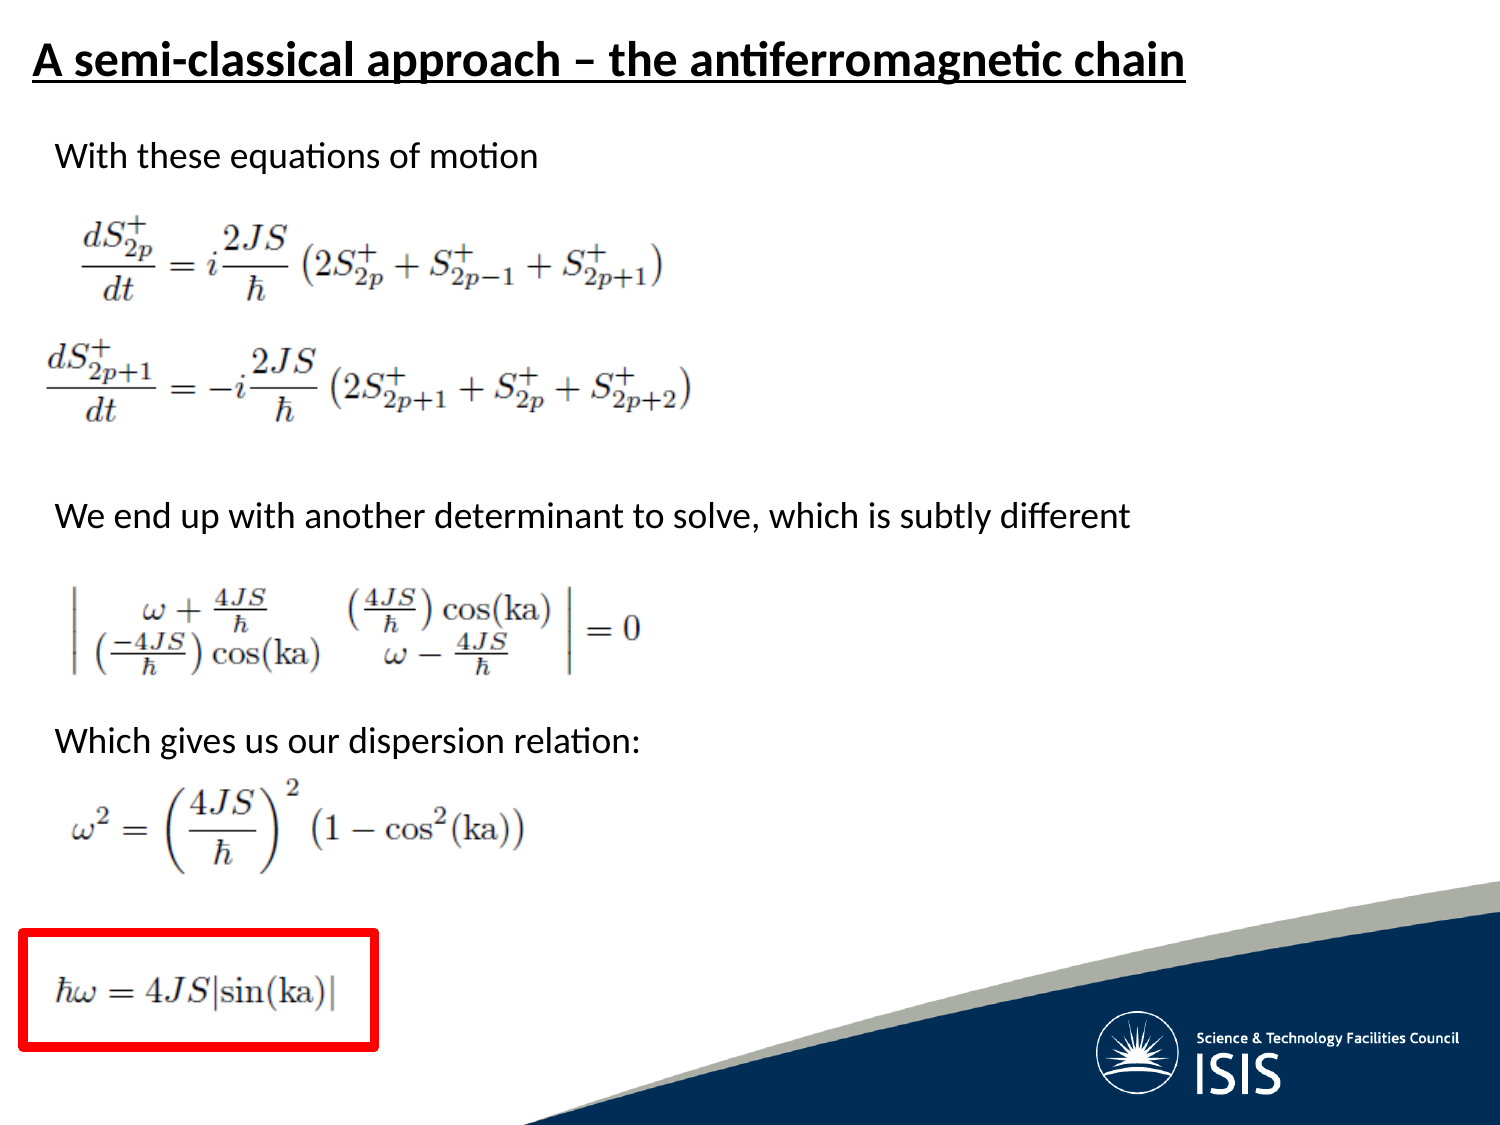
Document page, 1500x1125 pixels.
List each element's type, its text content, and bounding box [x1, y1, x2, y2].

text_box [21, 930, 376, 1049]
picture [39, 198, 709, 447]
picture [17, 538, 693, 721]
text_box A semi-classical approach – the antiferromagnetic chain [17, 19, 1483, 94]
picture [39, 952, 361, 1031]
picture [0, 762, 1500, 1125]
text_box With these equations of motion We end up with another determinant to solve, which is subtly different Which gives us our dispersion relation: [39, 123, 1458, 1038]
